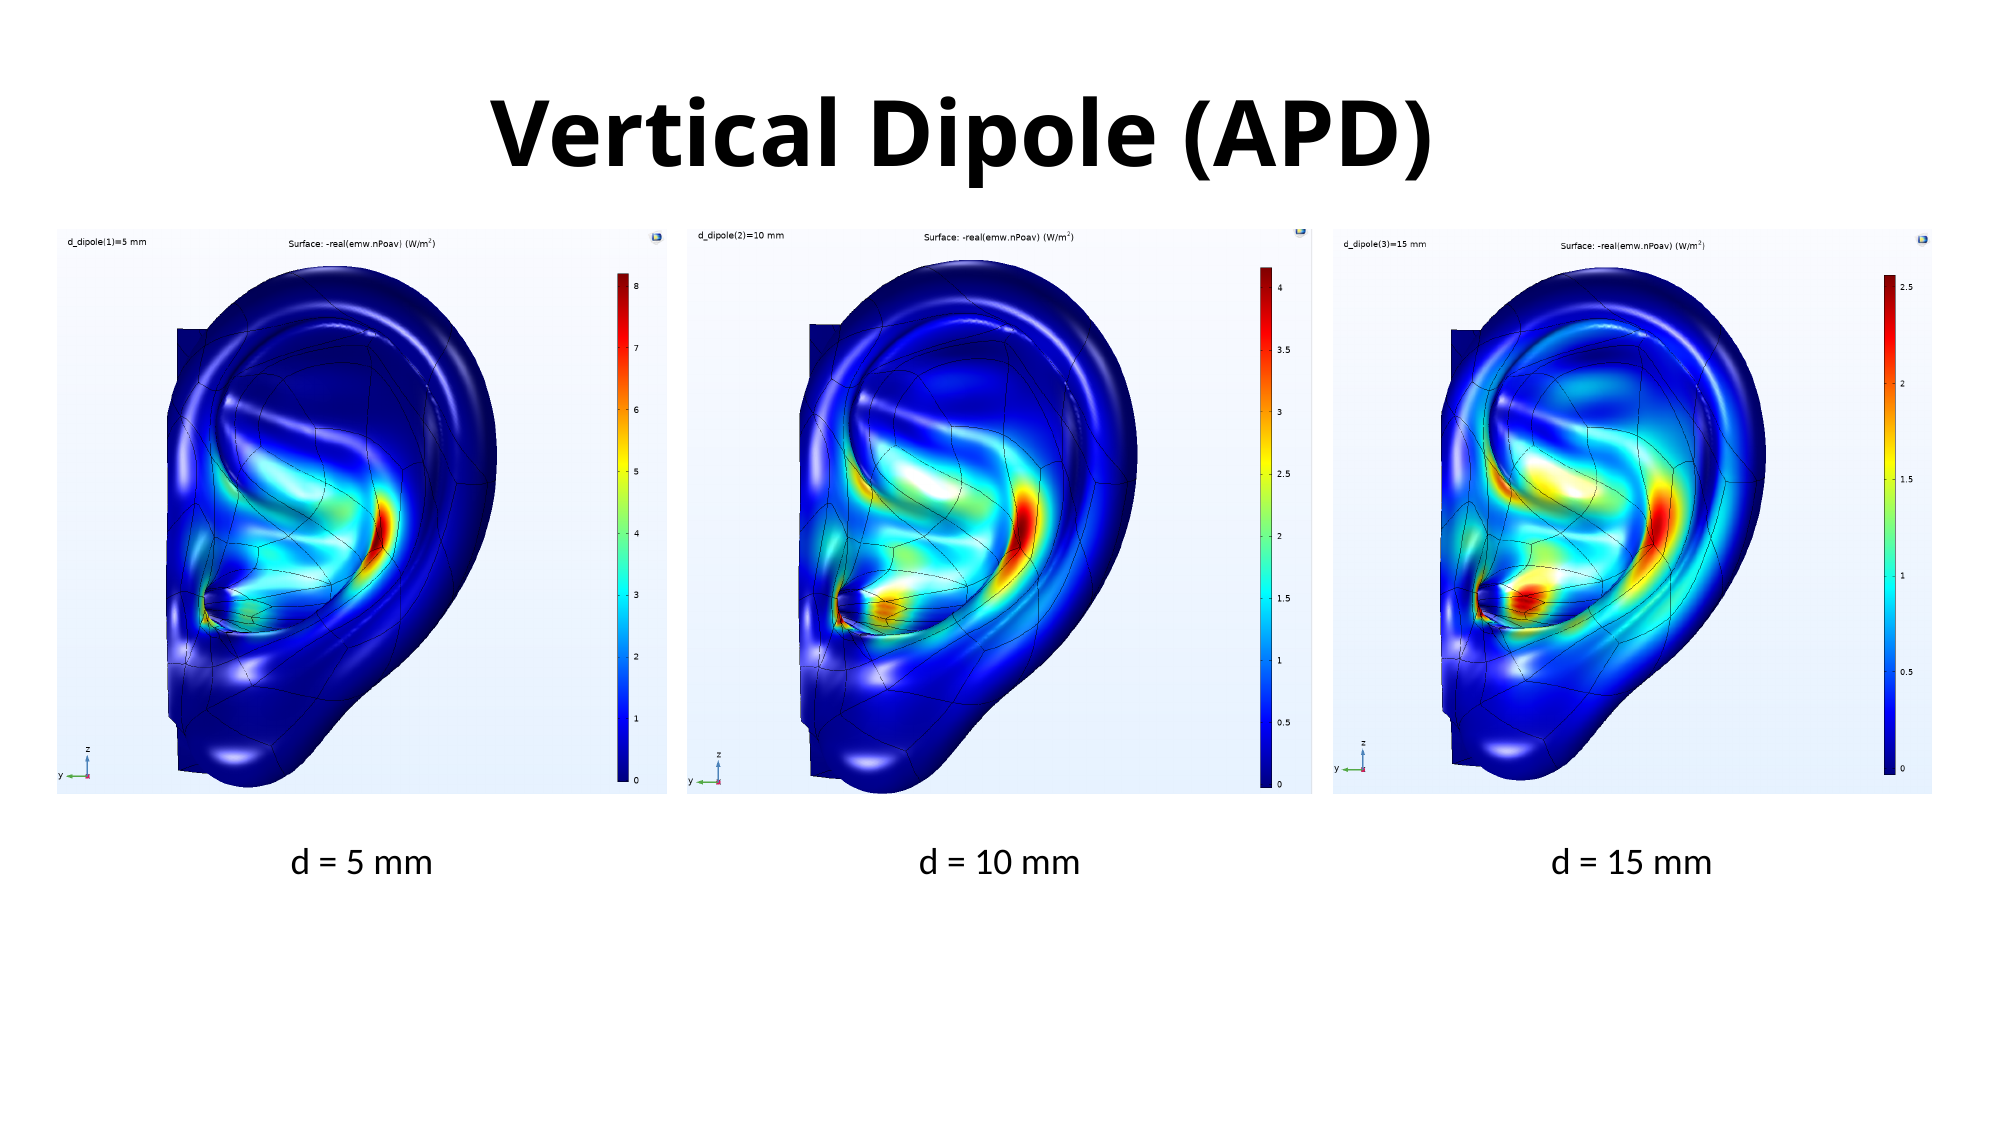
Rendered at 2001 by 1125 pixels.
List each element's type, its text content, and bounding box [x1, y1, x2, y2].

picture [57, 229, 667, 794]
text_box d = 10 mm [904, 829, 1096, 890]
title Vertical Dipole (APD) [212, 61, 1713, 194]
picture [687, 229, 1313, 794]
text_box d = 15 mm [1536, 829, 1729, 890]
picture [1333, 229, 1932, 794]
text_box d = 5 mm [275, 829, 449, 890]
